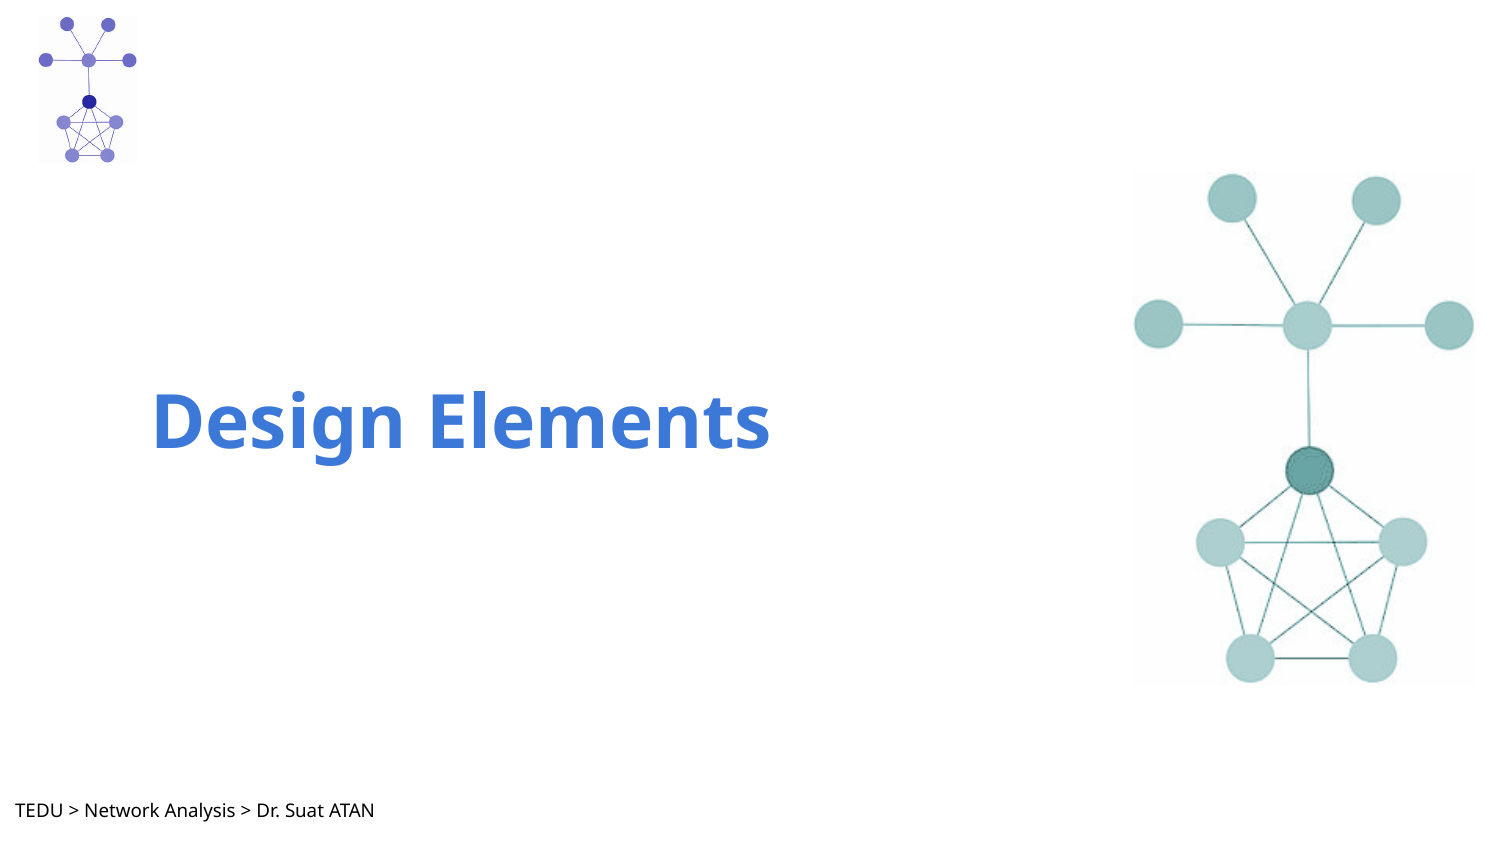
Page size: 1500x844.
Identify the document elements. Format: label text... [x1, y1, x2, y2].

title Design Elements [135, 264, 1097, 572]
picture [1132, 171, 1477, 686]
picture [38, 16, 137, 163]
